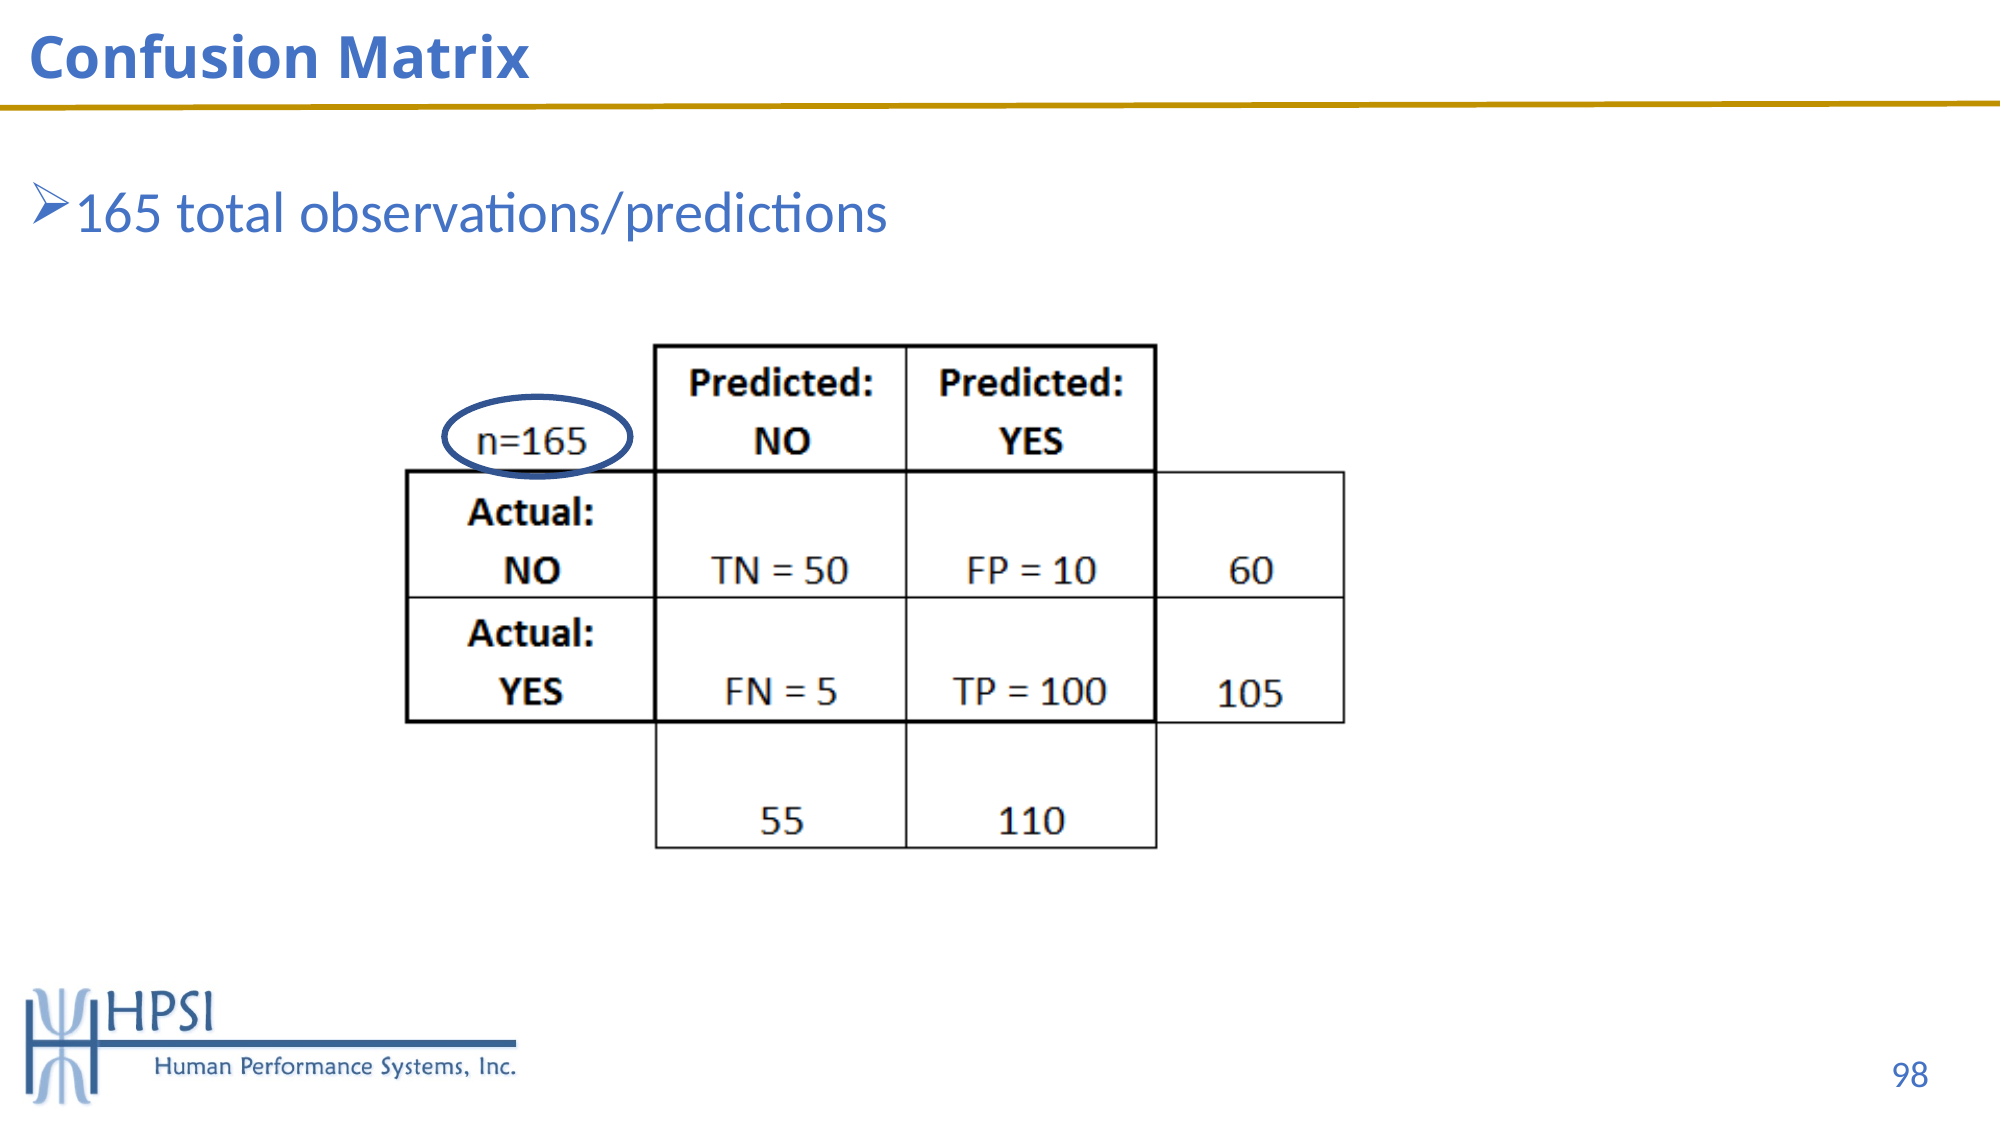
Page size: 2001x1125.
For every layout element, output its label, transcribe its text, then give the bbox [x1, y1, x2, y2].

picture [21, 981, 524, 1108]
title Confusion Matrix [13, 0, 1739, 120]
list 165 total observations/predictions [13, 175, 1739, 889]
slide_number 98 [1493, 1042, 1944, 1103]
picture [368, 309, 1383, 889]
